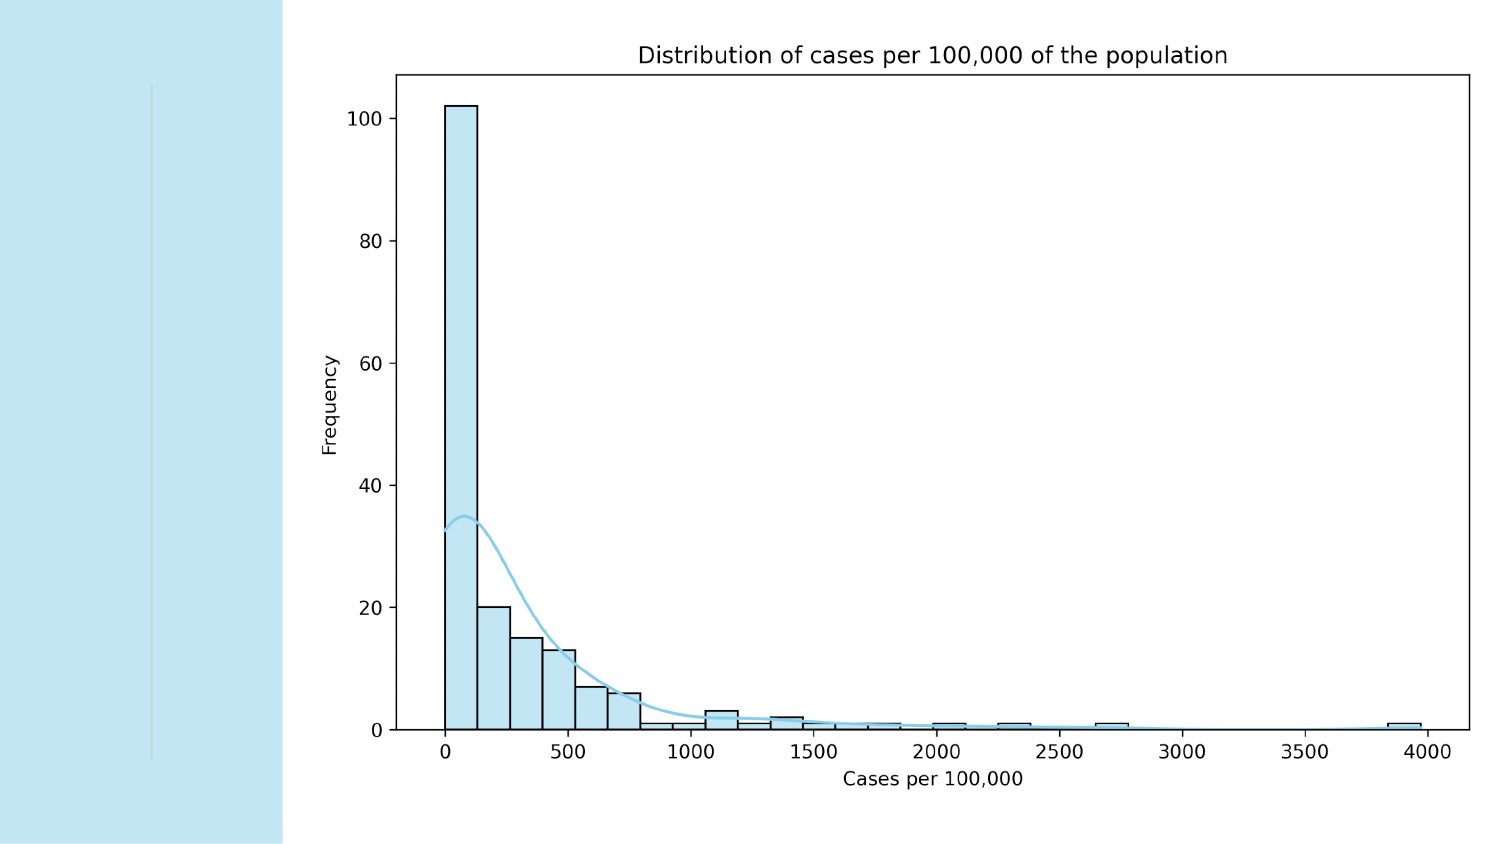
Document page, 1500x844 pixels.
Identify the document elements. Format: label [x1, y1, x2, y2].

picture [306, 31, 1483, 804]
text_box [0, 0, 283, 844]
